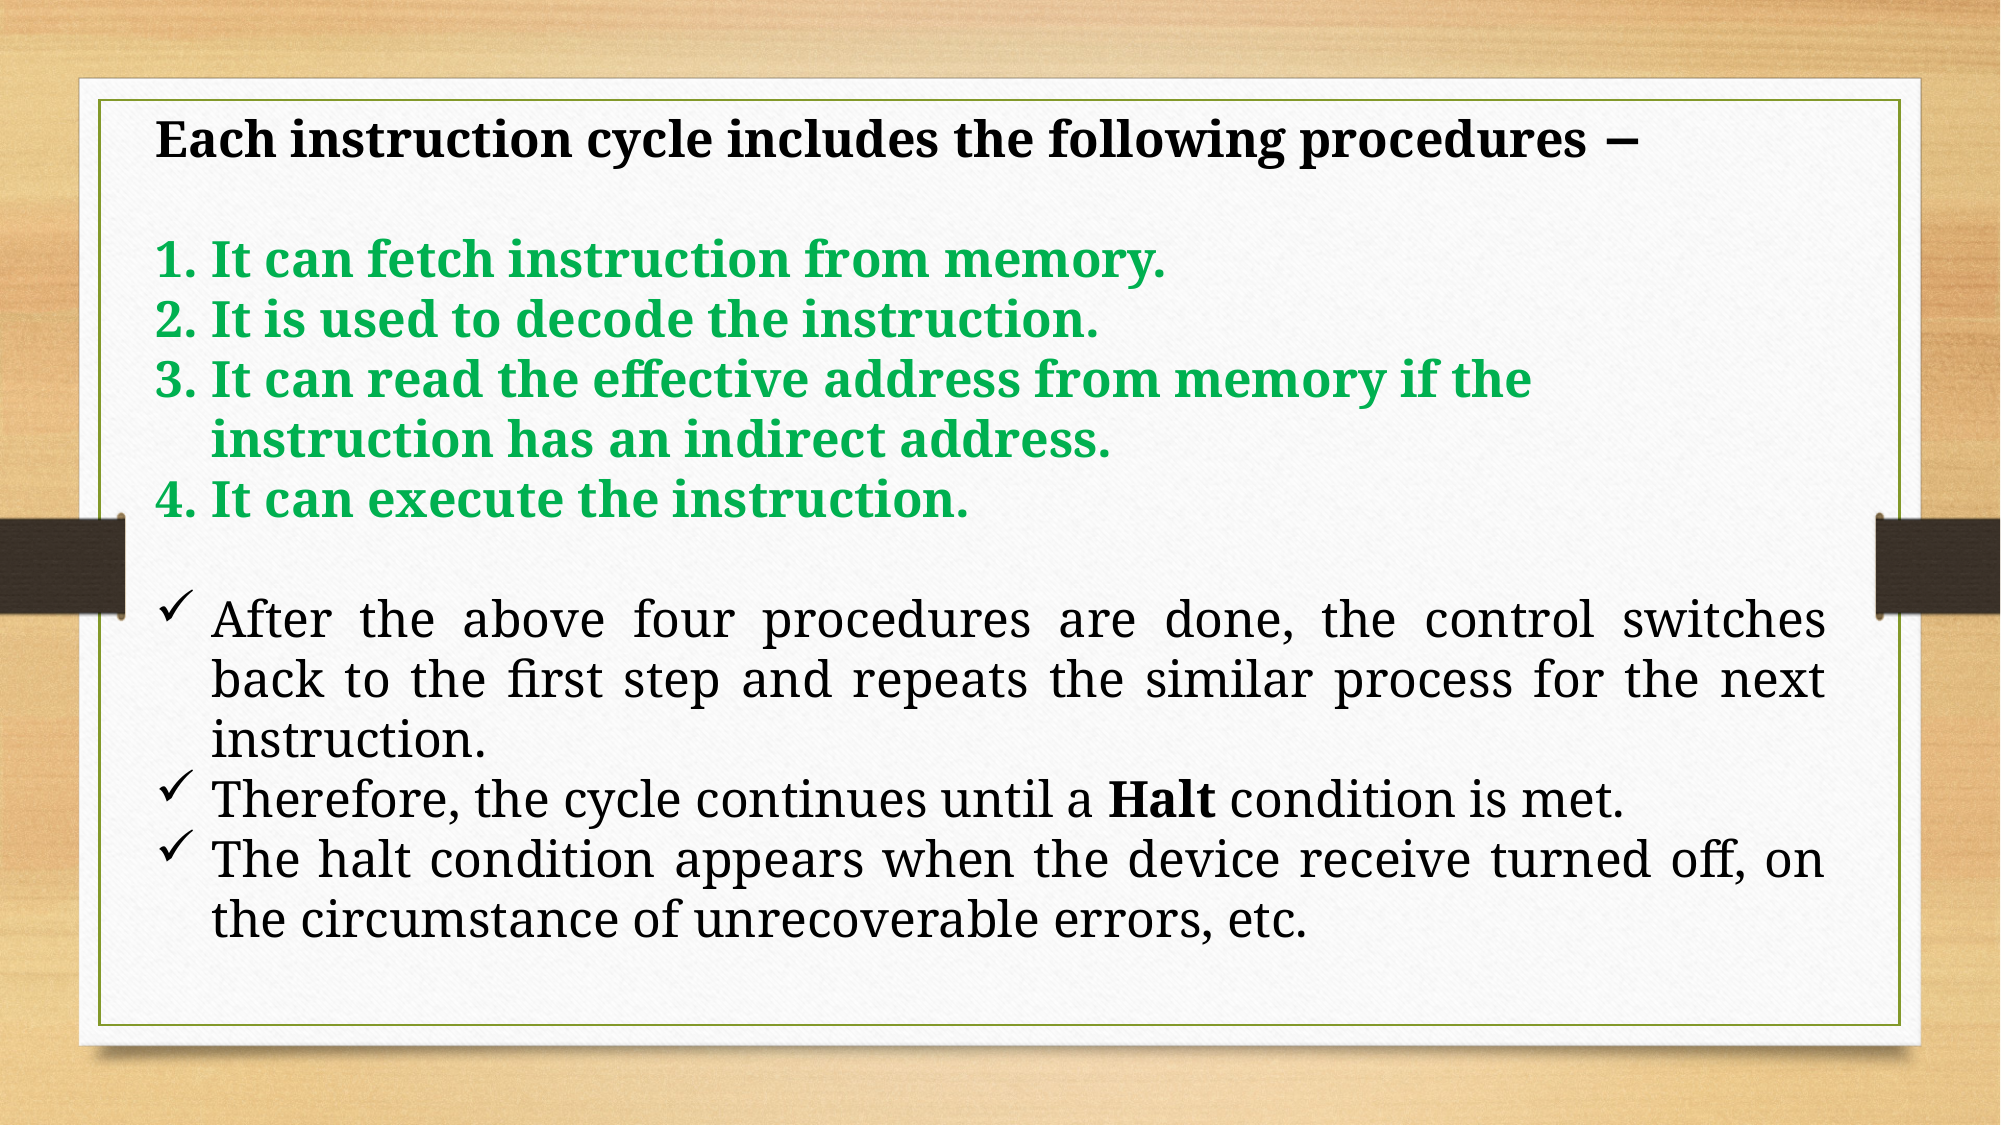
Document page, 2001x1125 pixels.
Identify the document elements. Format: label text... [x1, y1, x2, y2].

picture [0, 0, 2001, 1125]
text_box Each instruction cycle includes the following procedures − It can fetch instruction from memory. It is used to decode the instruction. It can read the effective address from memory if the instruction has an indirect address. It can execute the instruction. After the above four procedures are done, the control switches back to the first step and repeats the similar process for the next instruction. Therefore, the cycle continues until a Halt condition is met. The halt condition appears when the device receive turned off, on the circumstance of unrecoverable errors, etc. [140, 99, 1842, 955]
